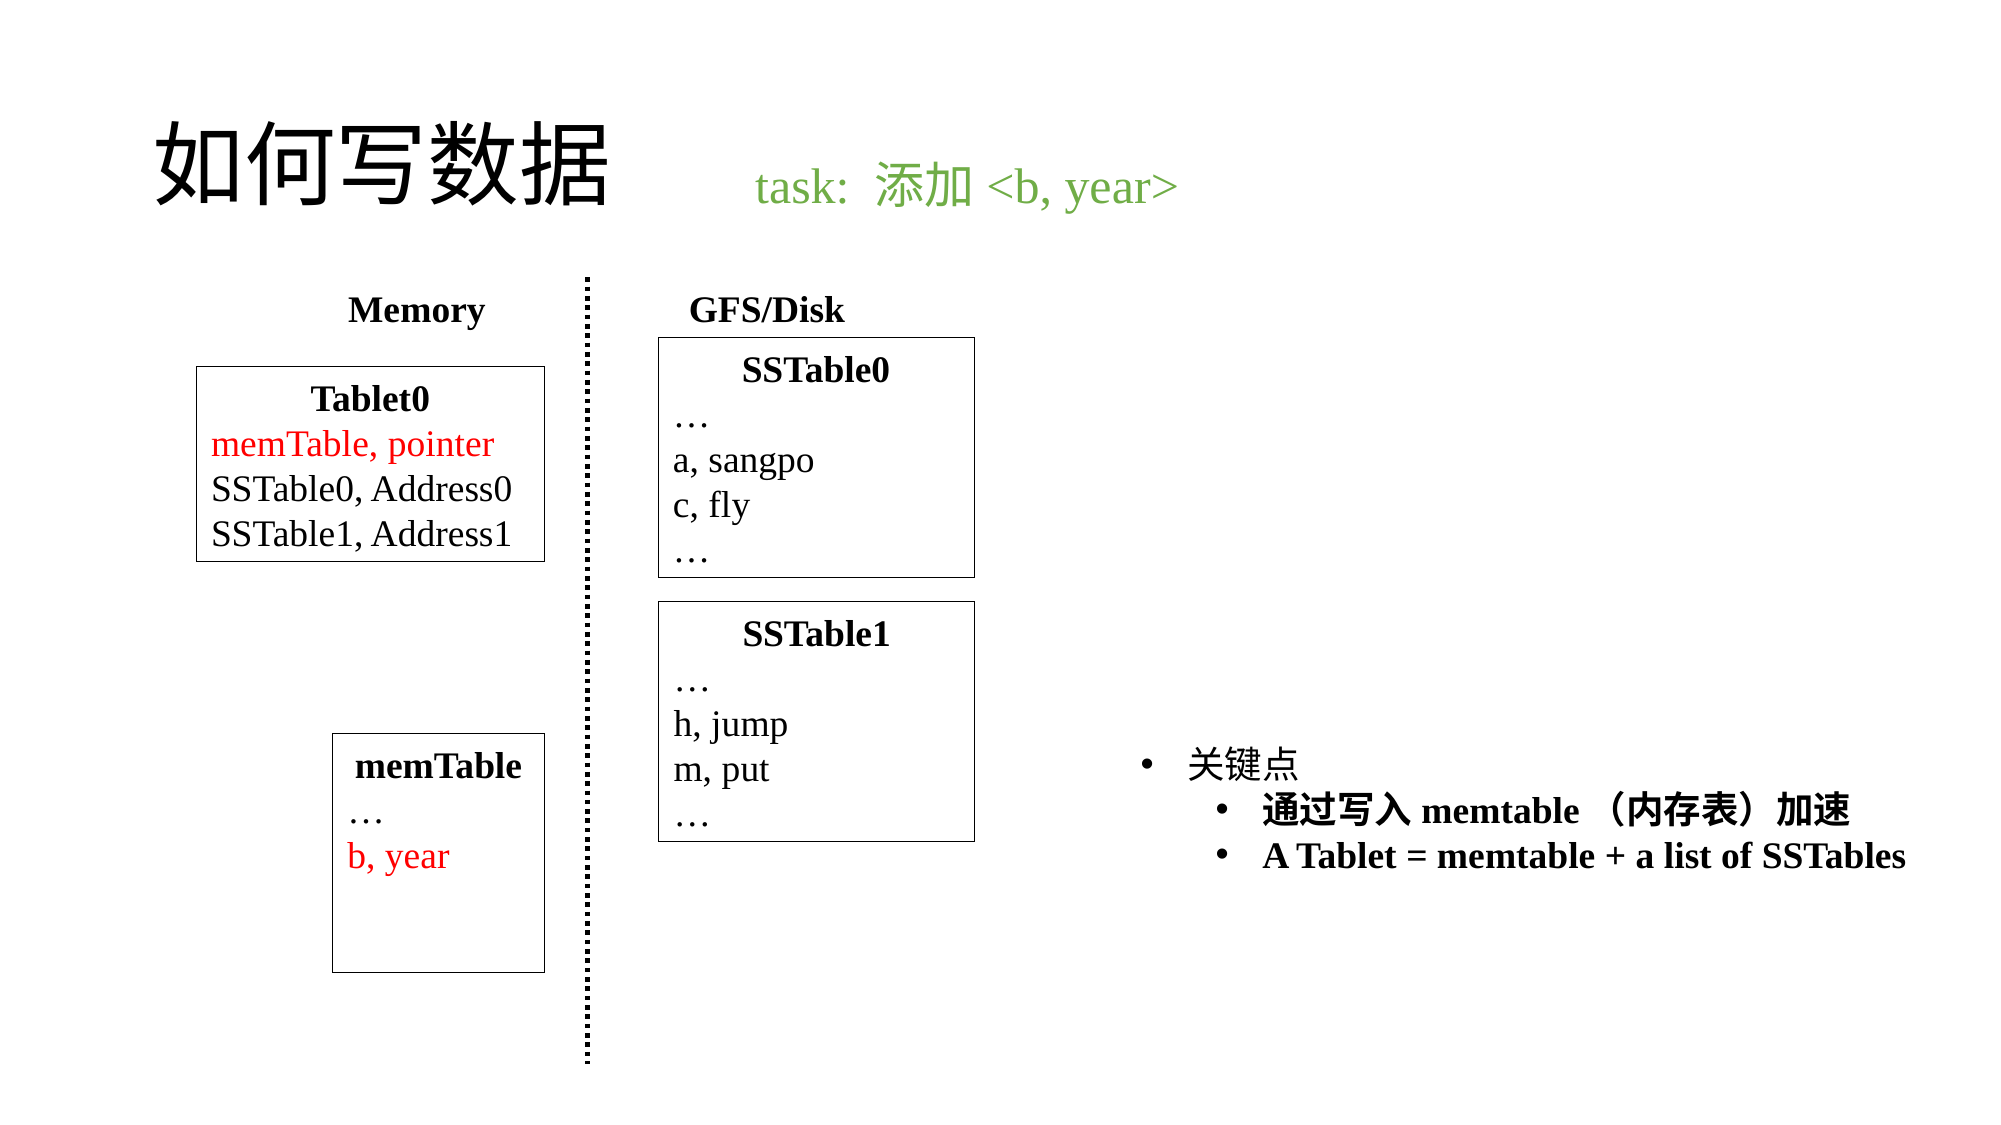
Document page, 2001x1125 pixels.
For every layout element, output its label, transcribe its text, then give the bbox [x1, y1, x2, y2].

text_box Memory [333, 277, 501, 337]
text_box memTable … b, year [332, 733, 545, 973]
text_box GFS/Disk [673, 277, 860, 337]
text_box task: 添加<b, year> [740, 146, 1194, 222]
title 如何写数据 [137, 59, 1863, 278]
text_box SSTable1 … h, jump m, put … [658, 601, 975, 842]
text_box Tablet0 memTable, pointer SSTable0, Address0 SSTable1, Address1 [196, 366, 545, 562]
text_box 关键点 通过写入memtable（内存表）加速 A Tablet = memtable + a list of SSTables [1125, 733, 1925, 883]
text_box SSTable0 … a, sangpo c, fly … [658, 337, 975, 578]
